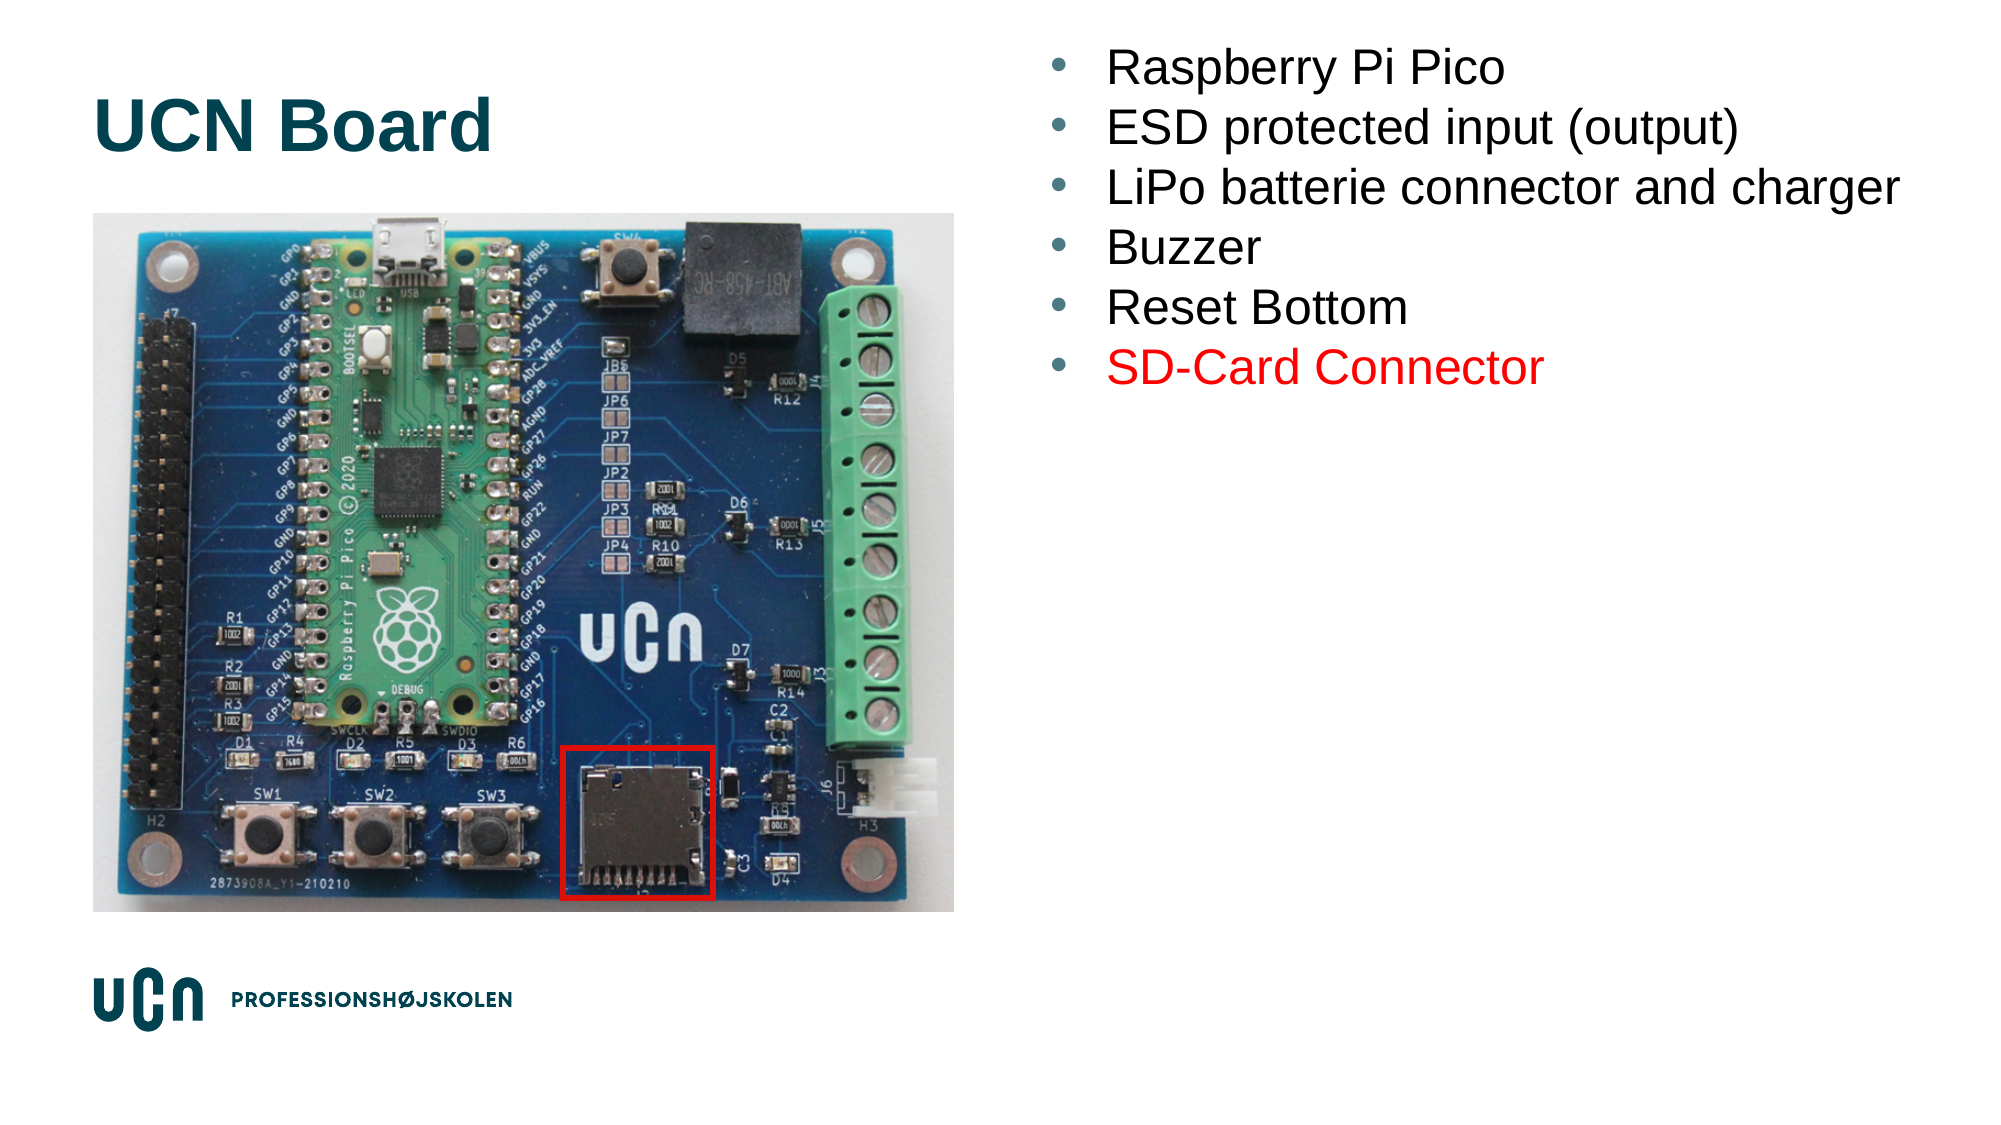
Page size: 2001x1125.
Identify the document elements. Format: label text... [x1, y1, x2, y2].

text_box Raspberry Pi Pico ESD protected input (output) LiPo batterie connector and charger Buzzer Reset Bottom SD-Card Connector [1050, 34, 1981, 455]
title UCN Board [93, 88, 1050, 238]
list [93, 213, 954, 912]
